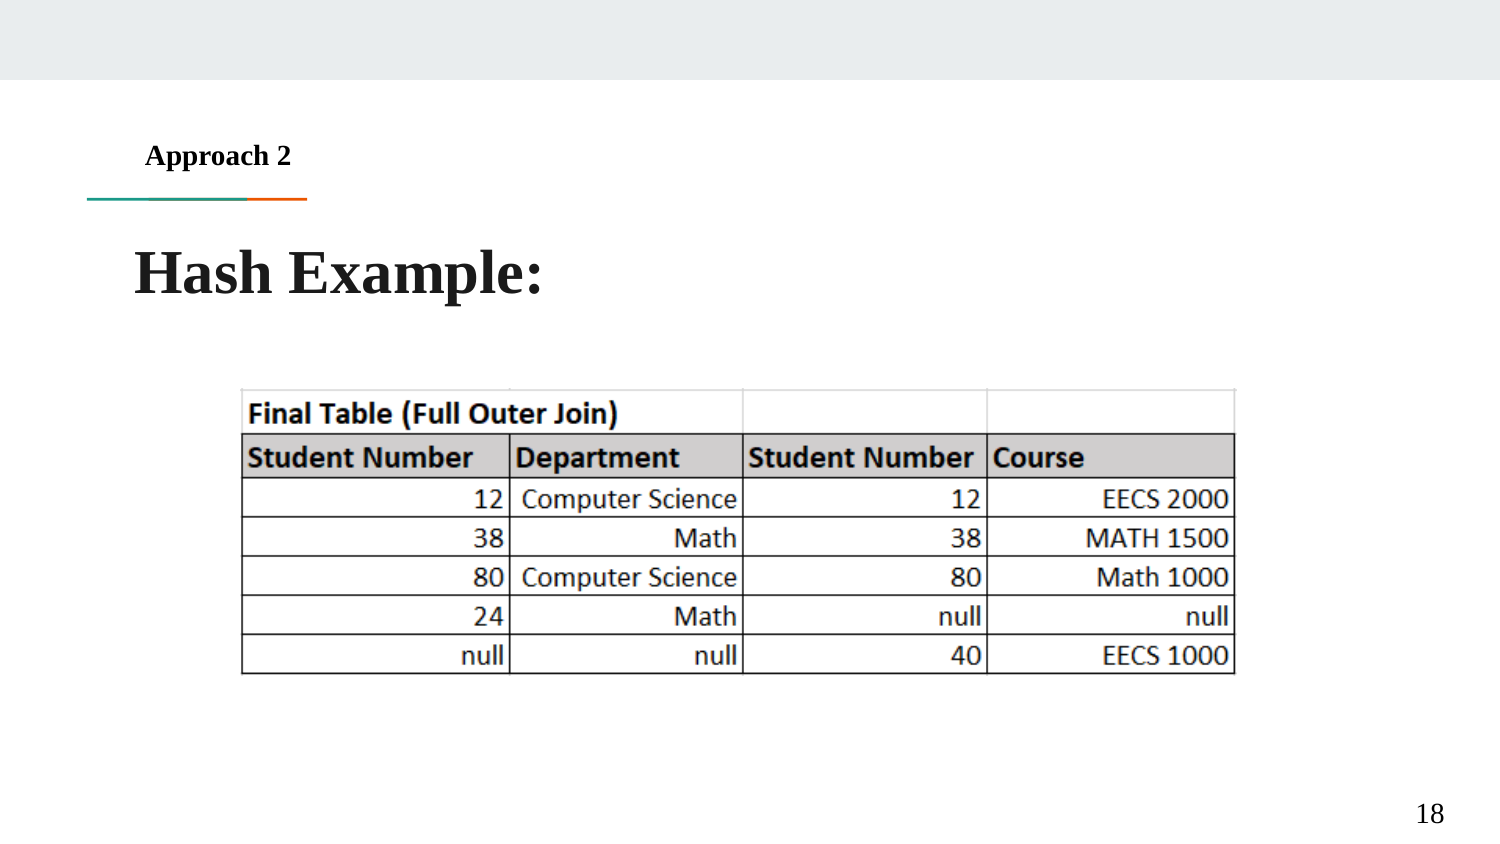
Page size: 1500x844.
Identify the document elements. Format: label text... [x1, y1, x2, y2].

title Hash Example: [119, 216, 1381, 305]
slide_number 18 [1400, 779, 1491, 844]
picture [240, 387, 1237, 676]
text_box Approach 2 [130, 121, 472, 180]
